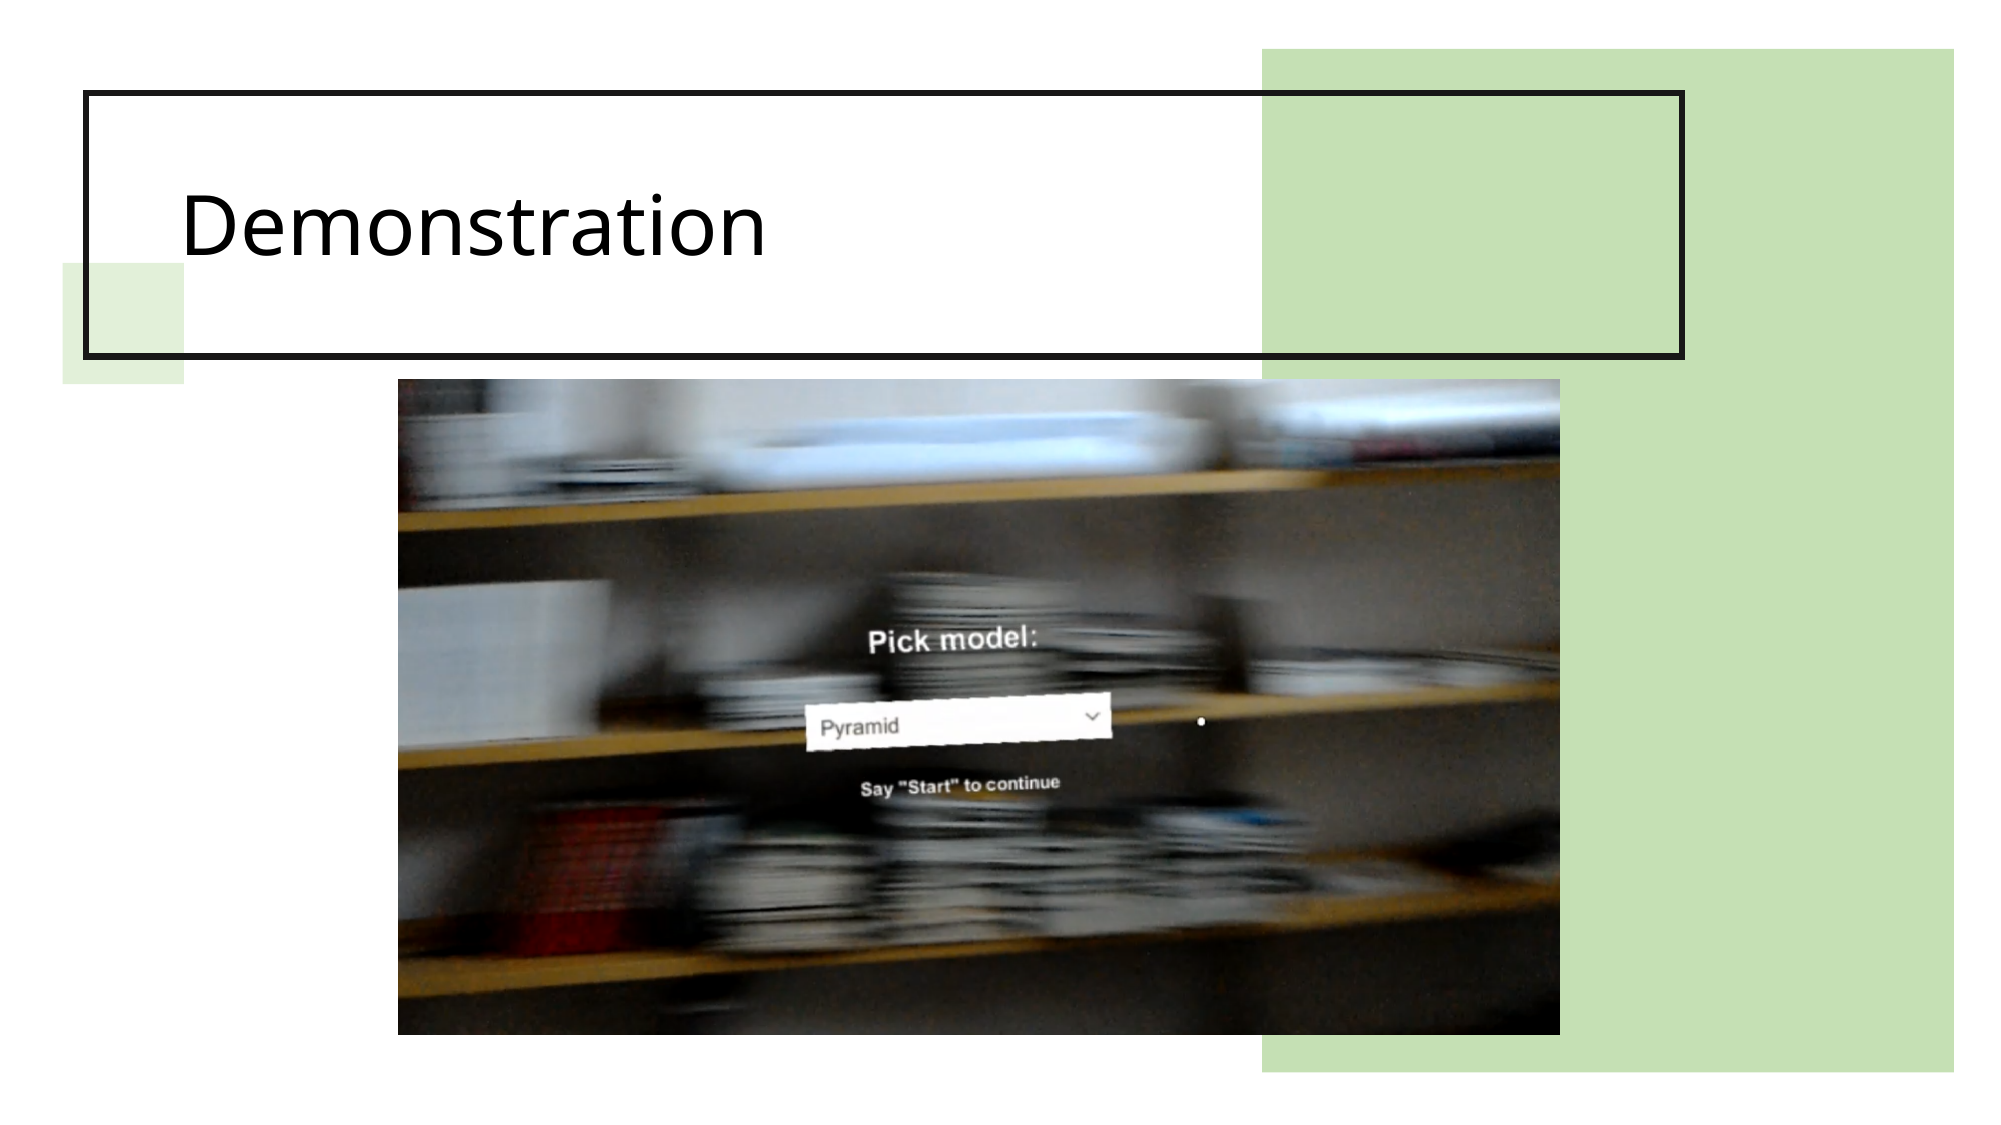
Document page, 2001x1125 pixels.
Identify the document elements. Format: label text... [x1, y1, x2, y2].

text_box Demonstration [165, 119, 1890, 337]
picture [397, 379, 1561, 1036]
